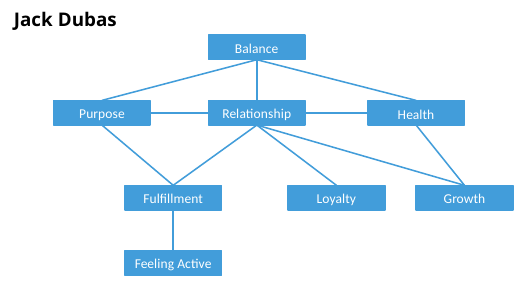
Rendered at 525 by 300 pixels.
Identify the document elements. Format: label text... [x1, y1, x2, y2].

text_box Loyalty [288, 194, 385, 211]
text_box Fulfillment [124, 194, 222, 211]
text_box Purpose [53, 100, 151, 126]
text_box Growth [416, 185, 513, 211]
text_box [101, 59, 255, 101]
text_box Feeling Active [124, 250, 222, 276]
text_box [101, 124, 174, 186]
text_box Relationship [208, 110, 306, 123]
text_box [415, 124, 465, 186]
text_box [256, 124, 414, 186]
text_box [174, 124, 254, 186]
text_box Balance [208, 35, 306, 58]
text_box Health [367, 100, 465, 123]
text_box Jack Dubas [8, 2, 181, 36]
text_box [256, 59, 417, 101]
